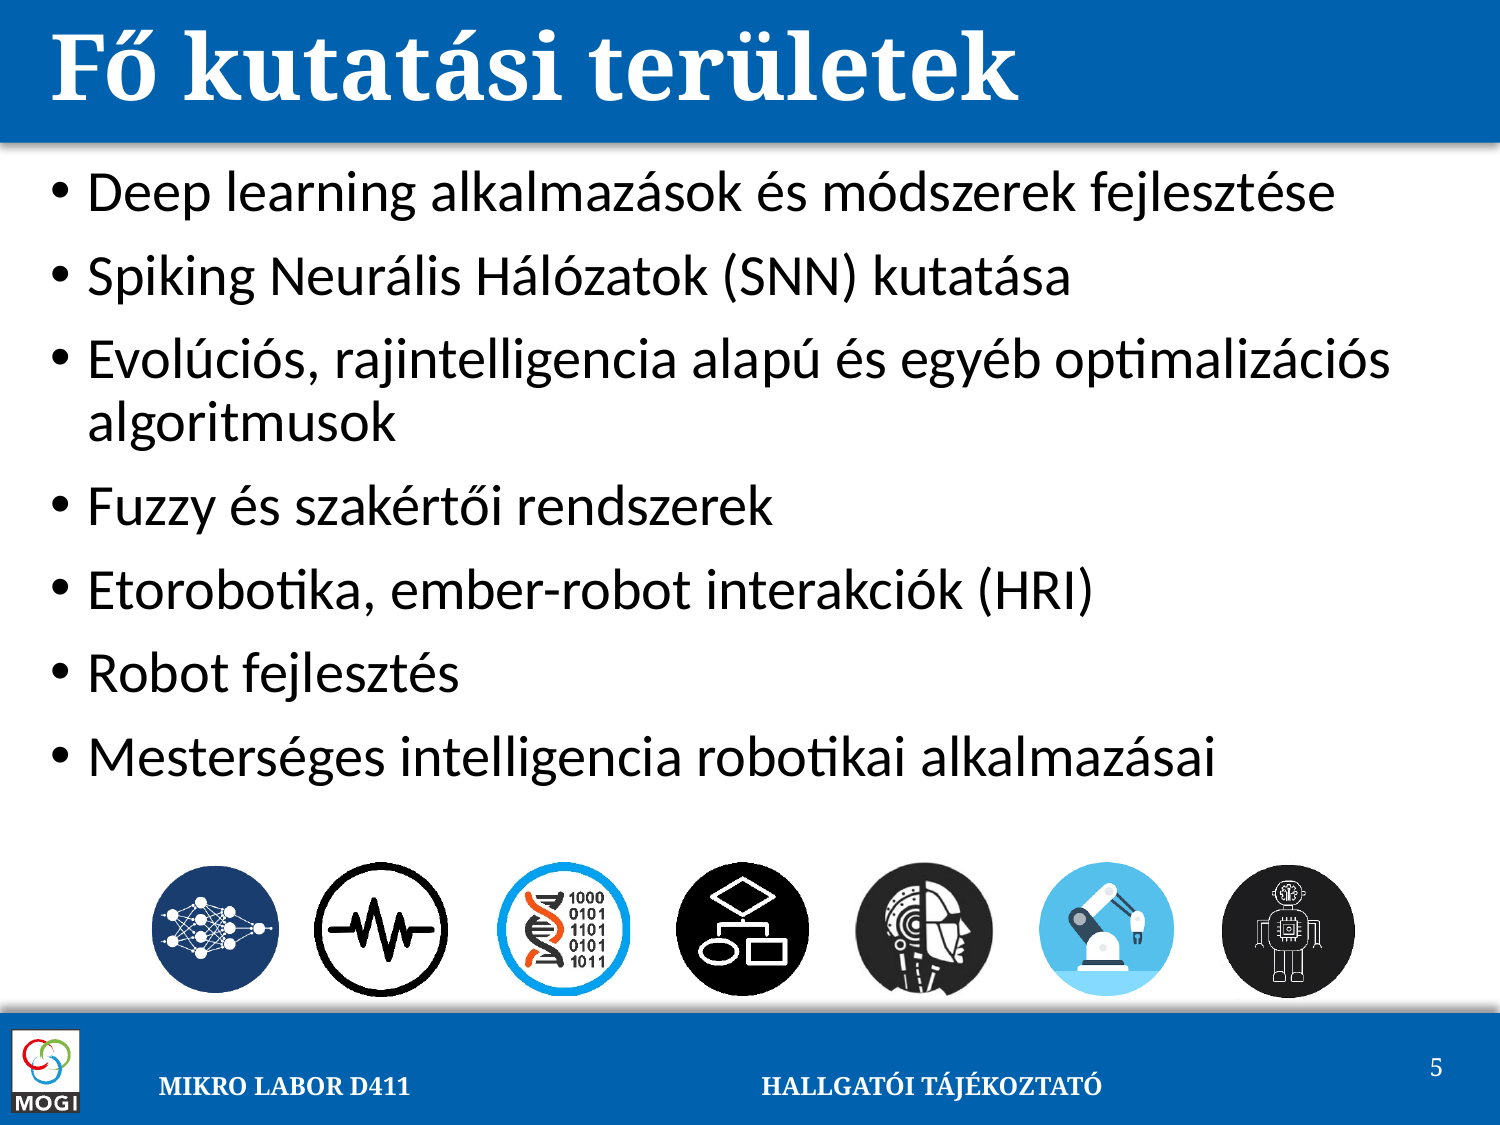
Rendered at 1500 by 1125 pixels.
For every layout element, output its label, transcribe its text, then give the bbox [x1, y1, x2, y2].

picture [1039, 862, 1174, 996]
footer Hallgatói Tájékoztató [490, 1029, 1374, 1109]
picture [497, 937, 551, 996]
slide_number MIKRO Labor D411 [91, 1029, 479, 1109]
picture [497, 862, 557, 922]
list Deep learning alkalmazások és módszerek fejlesztése Spiking Neurális Hálózatok (SNN) kutatása Evolúciós, rajintelligencia alapú és egyéb optimalizációs algoritmusok Fuzzy és szakértői rendszerek Etorobotika, ember-robot interakciók (HRI) Robot fejlesztés Mesterséges intelligencia robotikai alkalmazásai [35, 153, 1475, 829]
picture [11, 1029, 80, 1113]
picture [676, 862, 809, 996]
picture [854, 862, 994, 996]
picture [1218, 861, 1358, 1001]
title Fő kutatási területek [35, 17, 1464, 125]
picture [148, 862, 282, 996]
picture [572, 862, 631, 917]
picture [578, 942, 631, 996]
picture [506, 871, 622, 987]
slide_number 5 [1385, 1029, 1488, 1107]
picture [314, 862, 448, 997]
